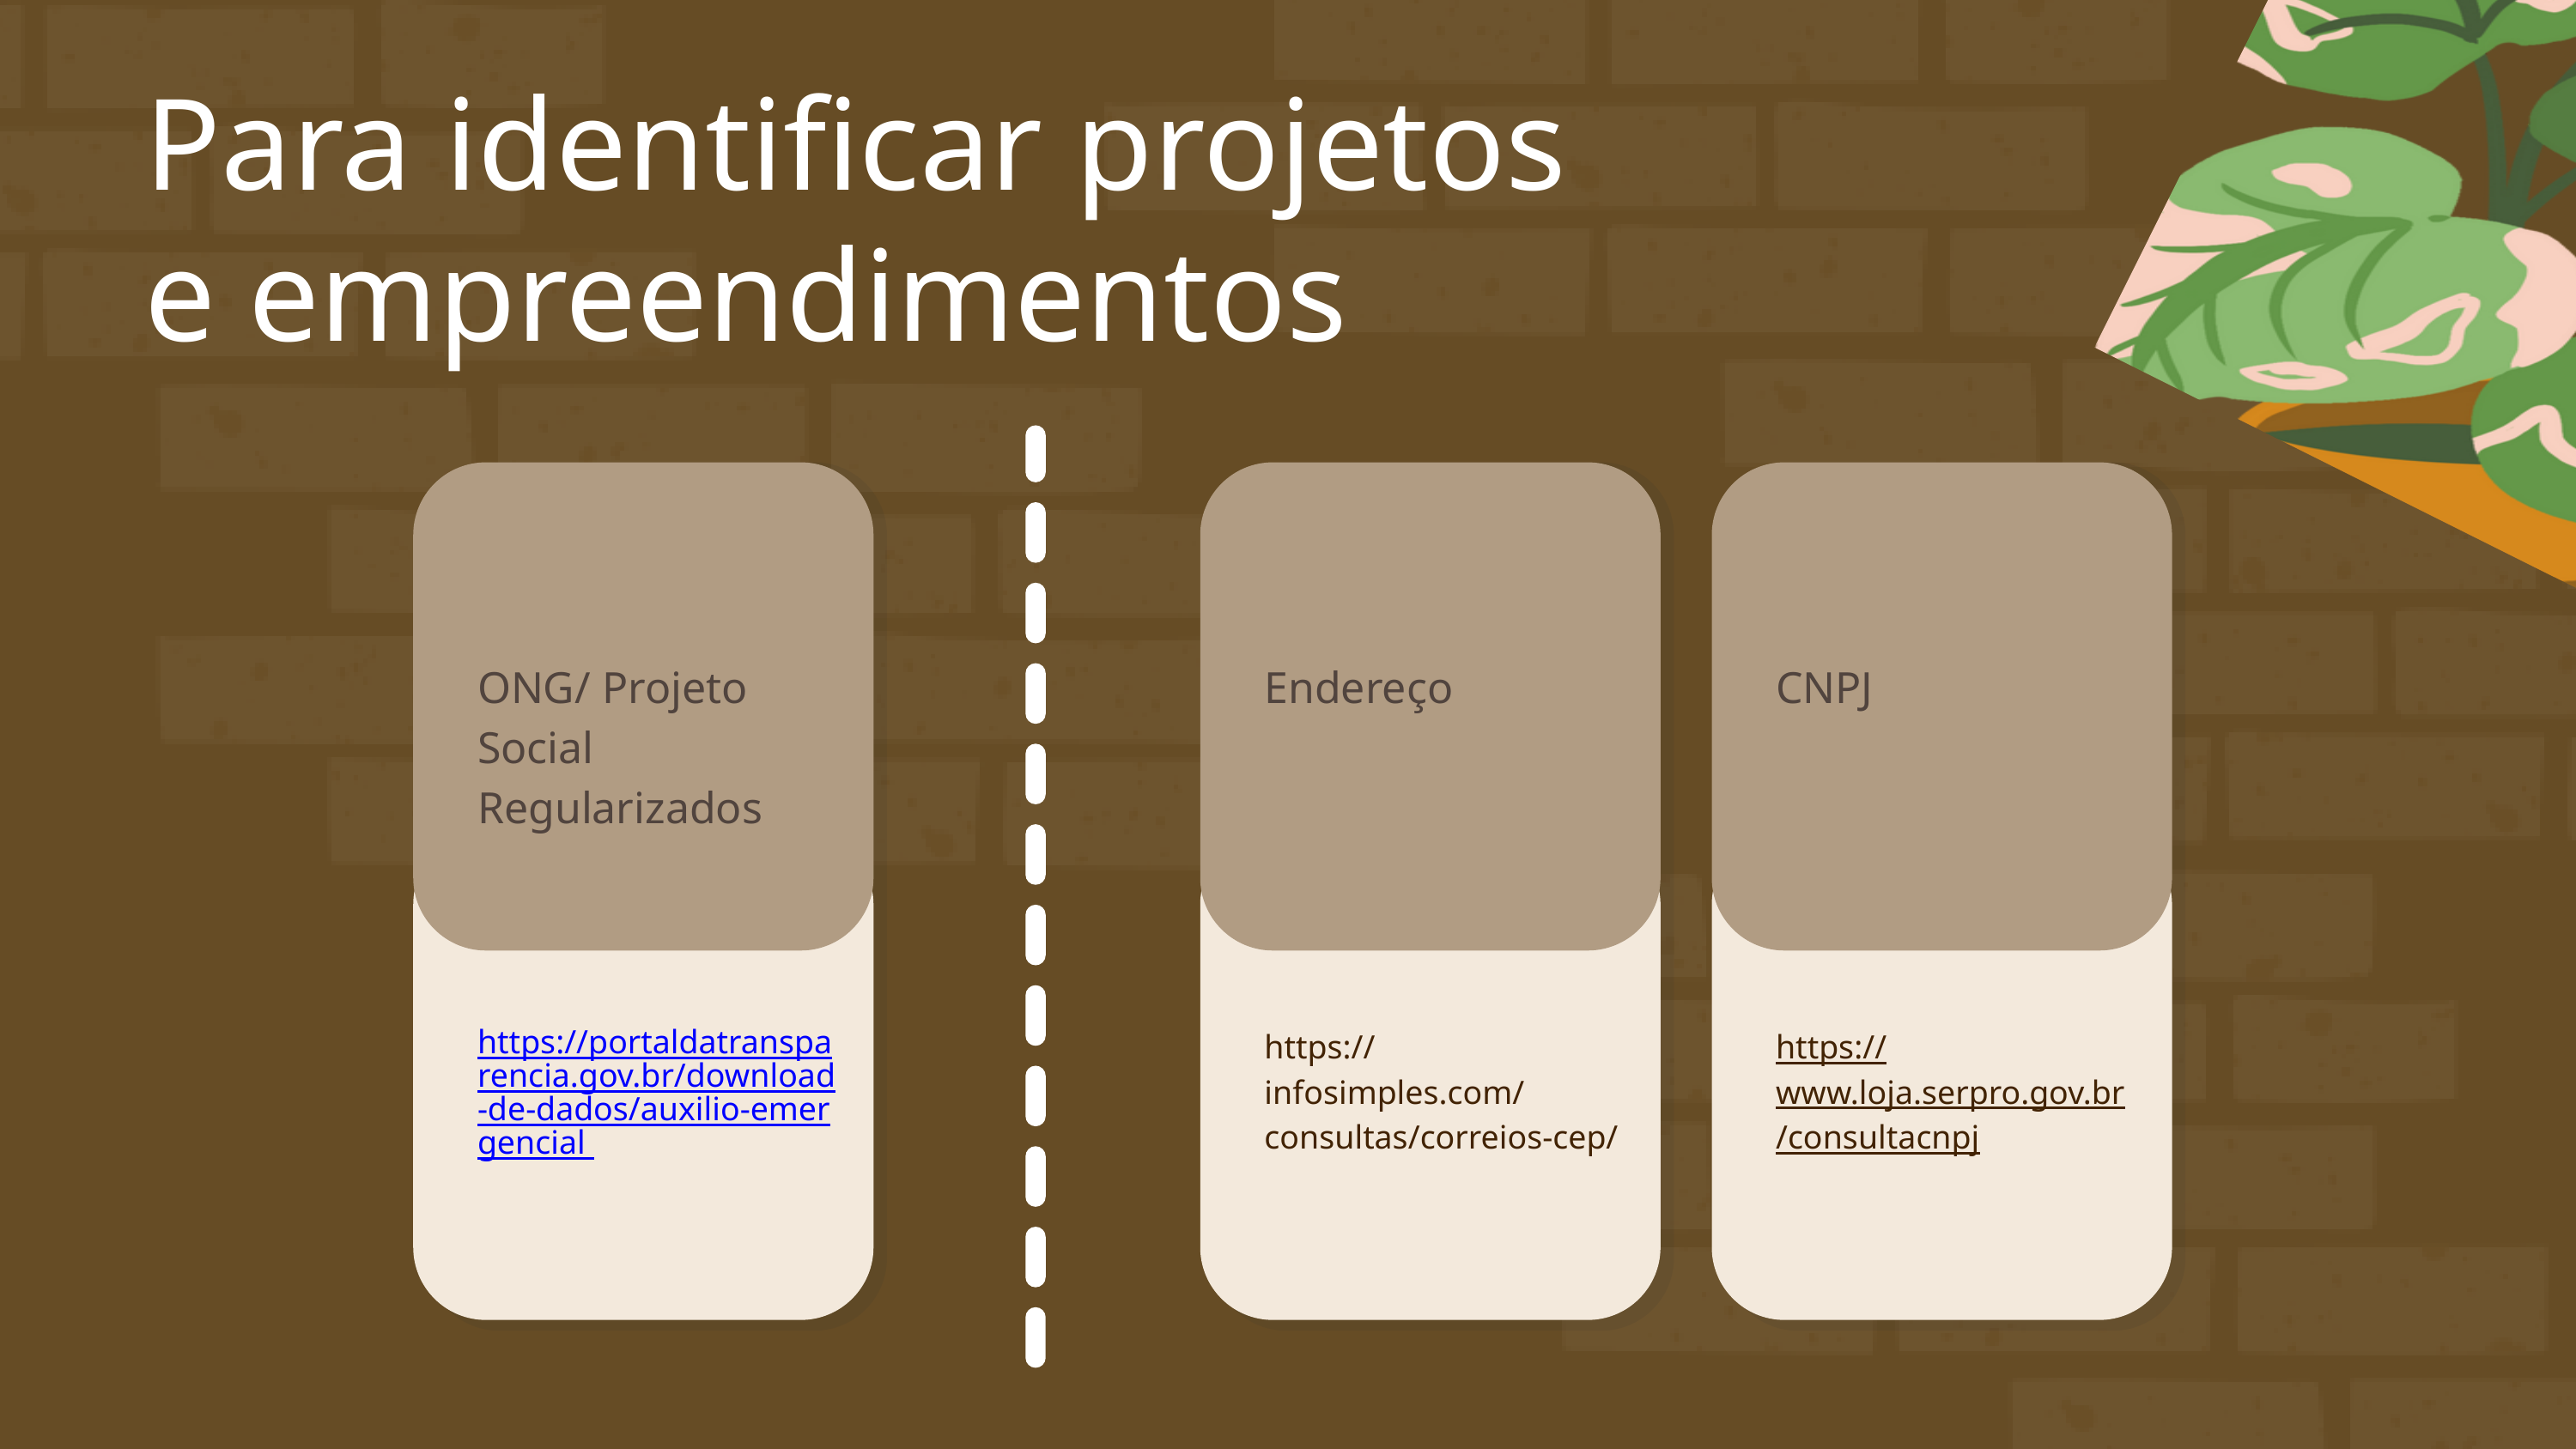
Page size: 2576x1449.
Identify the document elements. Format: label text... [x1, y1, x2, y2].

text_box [1711, 462, 2186, 1331]
text_box [0, 0, 1097, 870]
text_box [1103, 0, 2576, 1449]
text_box Para identificar projetos e empreendimentos [144, 63, 1097, 367]
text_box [1200, 462, 1674, 1331]
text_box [412, 462, 888, 1331]
